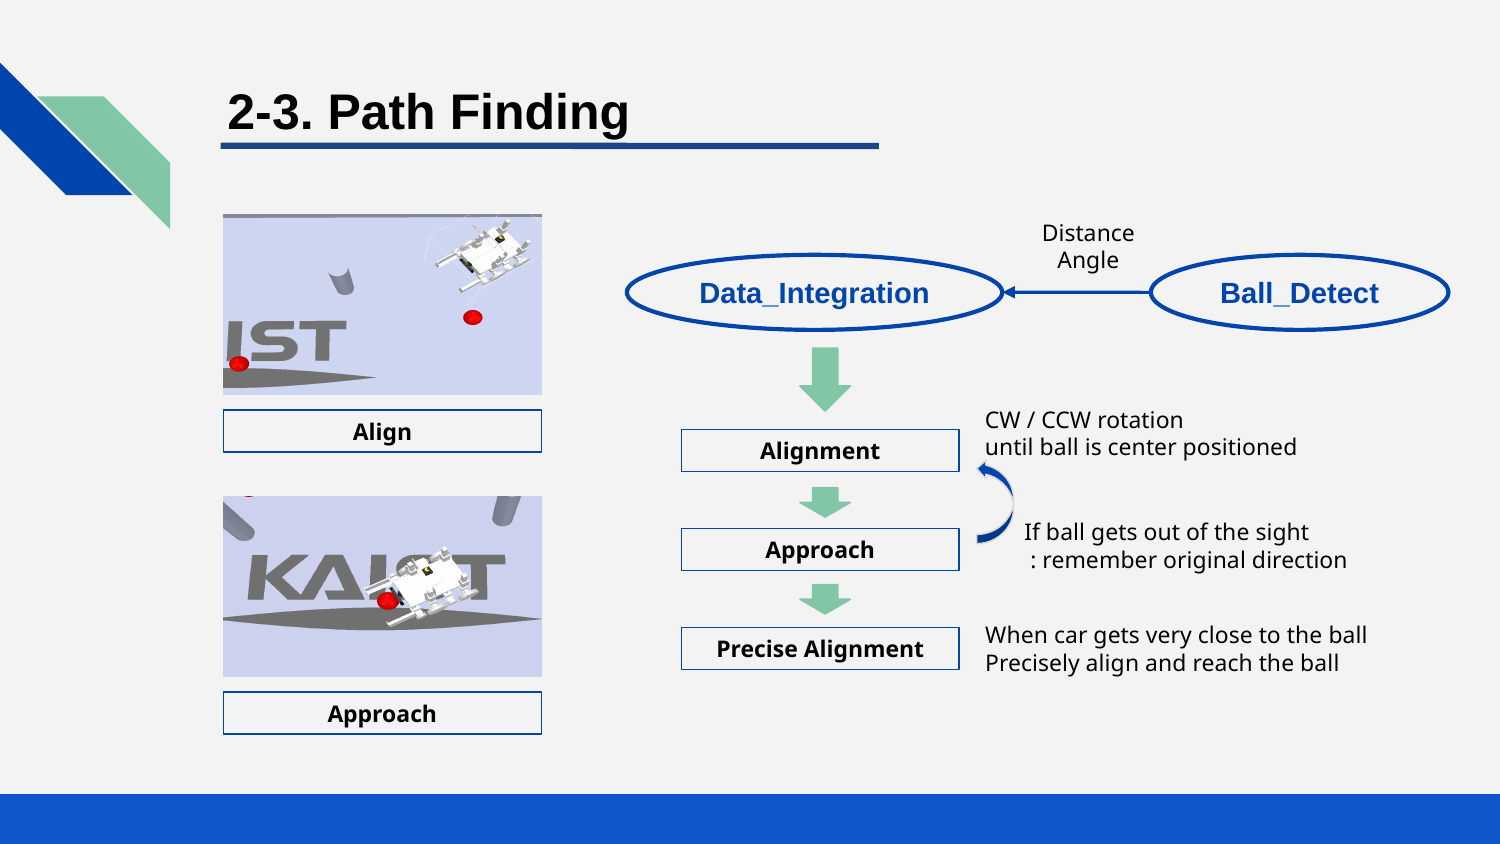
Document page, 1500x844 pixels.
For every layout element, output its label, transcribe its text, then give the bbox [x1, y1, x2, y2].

picture [223, 496, 542, 678]
text_box [976, 460, 1014, 510]
text_box When car gets very close to the ball Precisely align and reach the ball [970, 613, 1425, 683]
text_box CW / CCW rotation until ball is center positioned [970, 397, 1346, 468]
text_box Align [223, 409, 542, 453]
text_box Alignment [681, 429, 960, 472]
picture [223, 214, 542, 395]
text_box Data_Integration [626, 254, 1003, 330]
text_box Precise Alignment [681, 627, 960, 670]
text_box [1002, 286, 1151, 299]
text_box [799, 348, 851, 412]
text_box If ball gets out of the sight : remember original direction [1009, 510, 1385, 581]
text_box [799, 584, 851, 614]
text_box [799, 487, 851, 518]
text_box 2-3. Path Finding [212, 64, 1368, 215]
text_box Approach [681, 528, 960, 571]
text_box Ball_Detect [1150, 254, 1449, 330]
text_box Approach [223, 692, 542, 735]
text_box Distance Angle [1020, 211, 1157, 281]
